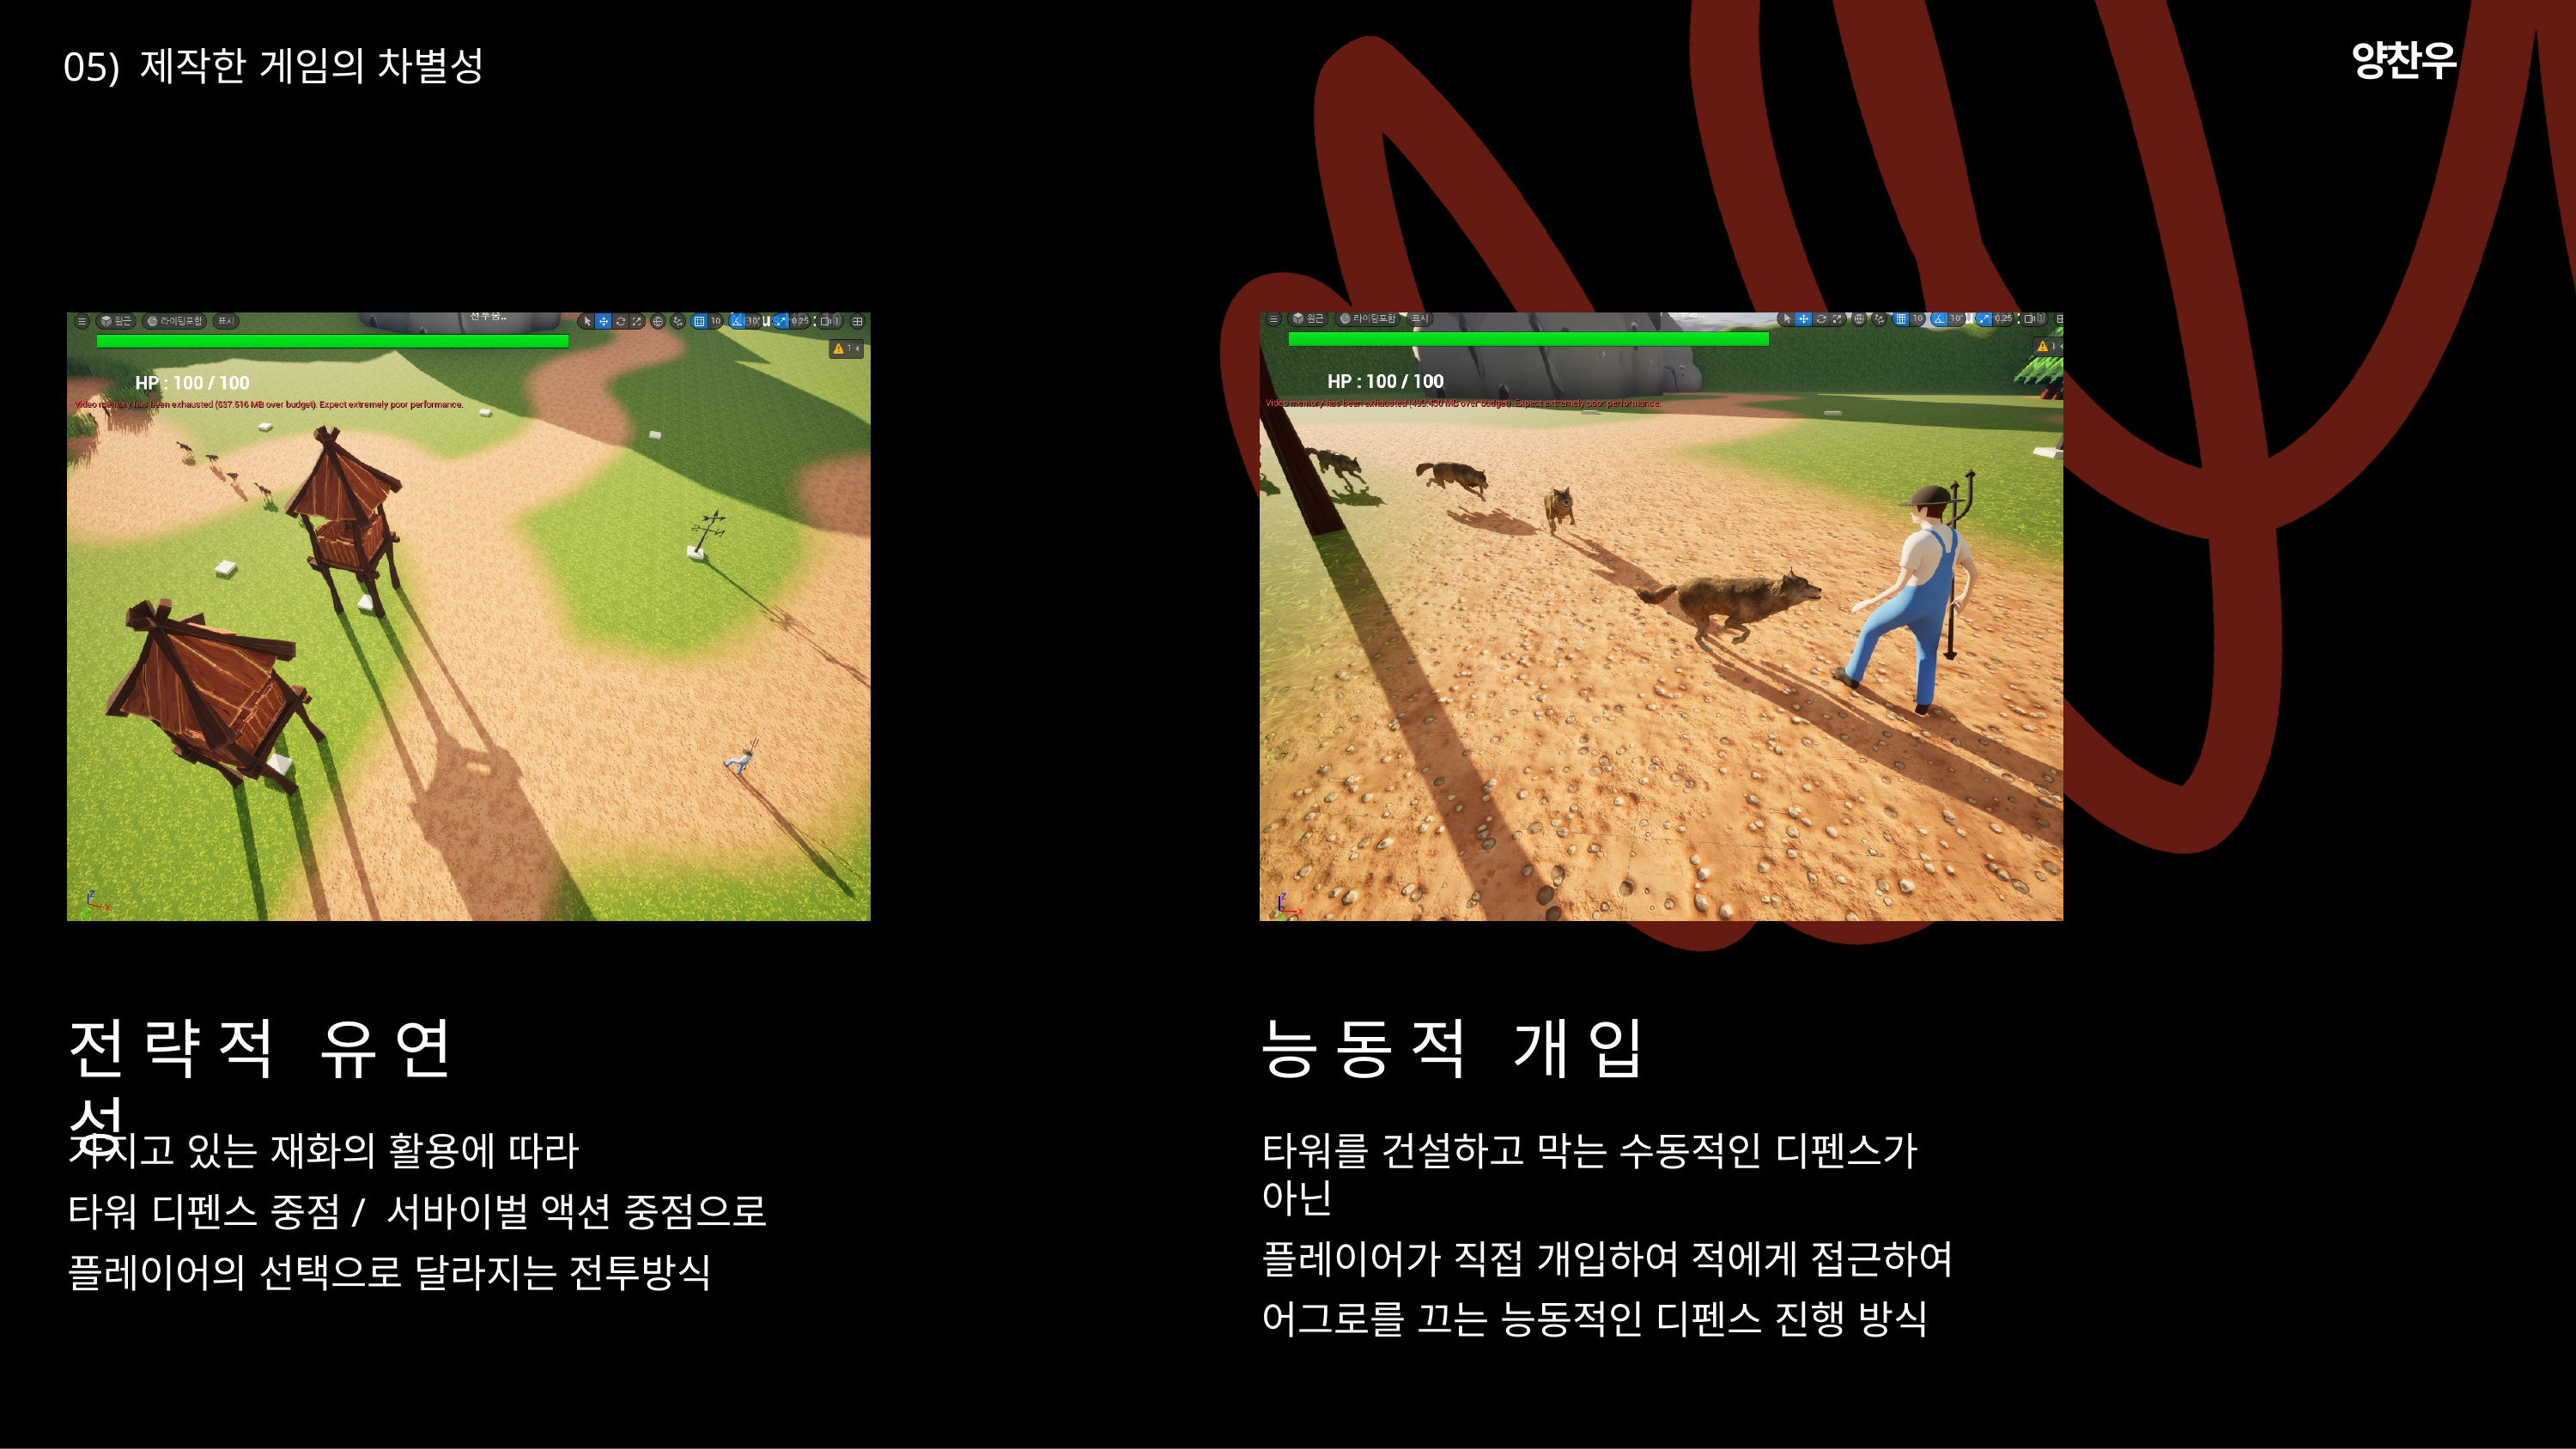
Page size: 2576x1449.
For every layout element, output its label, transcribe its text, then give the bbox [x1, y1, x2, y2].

picture [67, 312, 872, 921]
text_box 가지고 있는 재화의 활용에 따라 타워 디펜스 중점/ 서바이벌 액션 중점으로 플레이어의 선택으로 달라지는 전투방식 [65, 1113, 807, 1296]
text_box 전 략 적 유 연 성 [65, 1005, 526, 1113]
text_box 05) 제작한 게임의 차별성 [50, 34, 806, 95]
text_box 타워를 건설하고 막는 수동적인 디펜스가 아닌 플레이어가 직접 개입하여 적에게 접근하여 어그로를 끄는 능동적인 디펜스 진행 방식 [1260, 1317, 2002, 1343]
picture [1032, 0, 2576, 1311]
